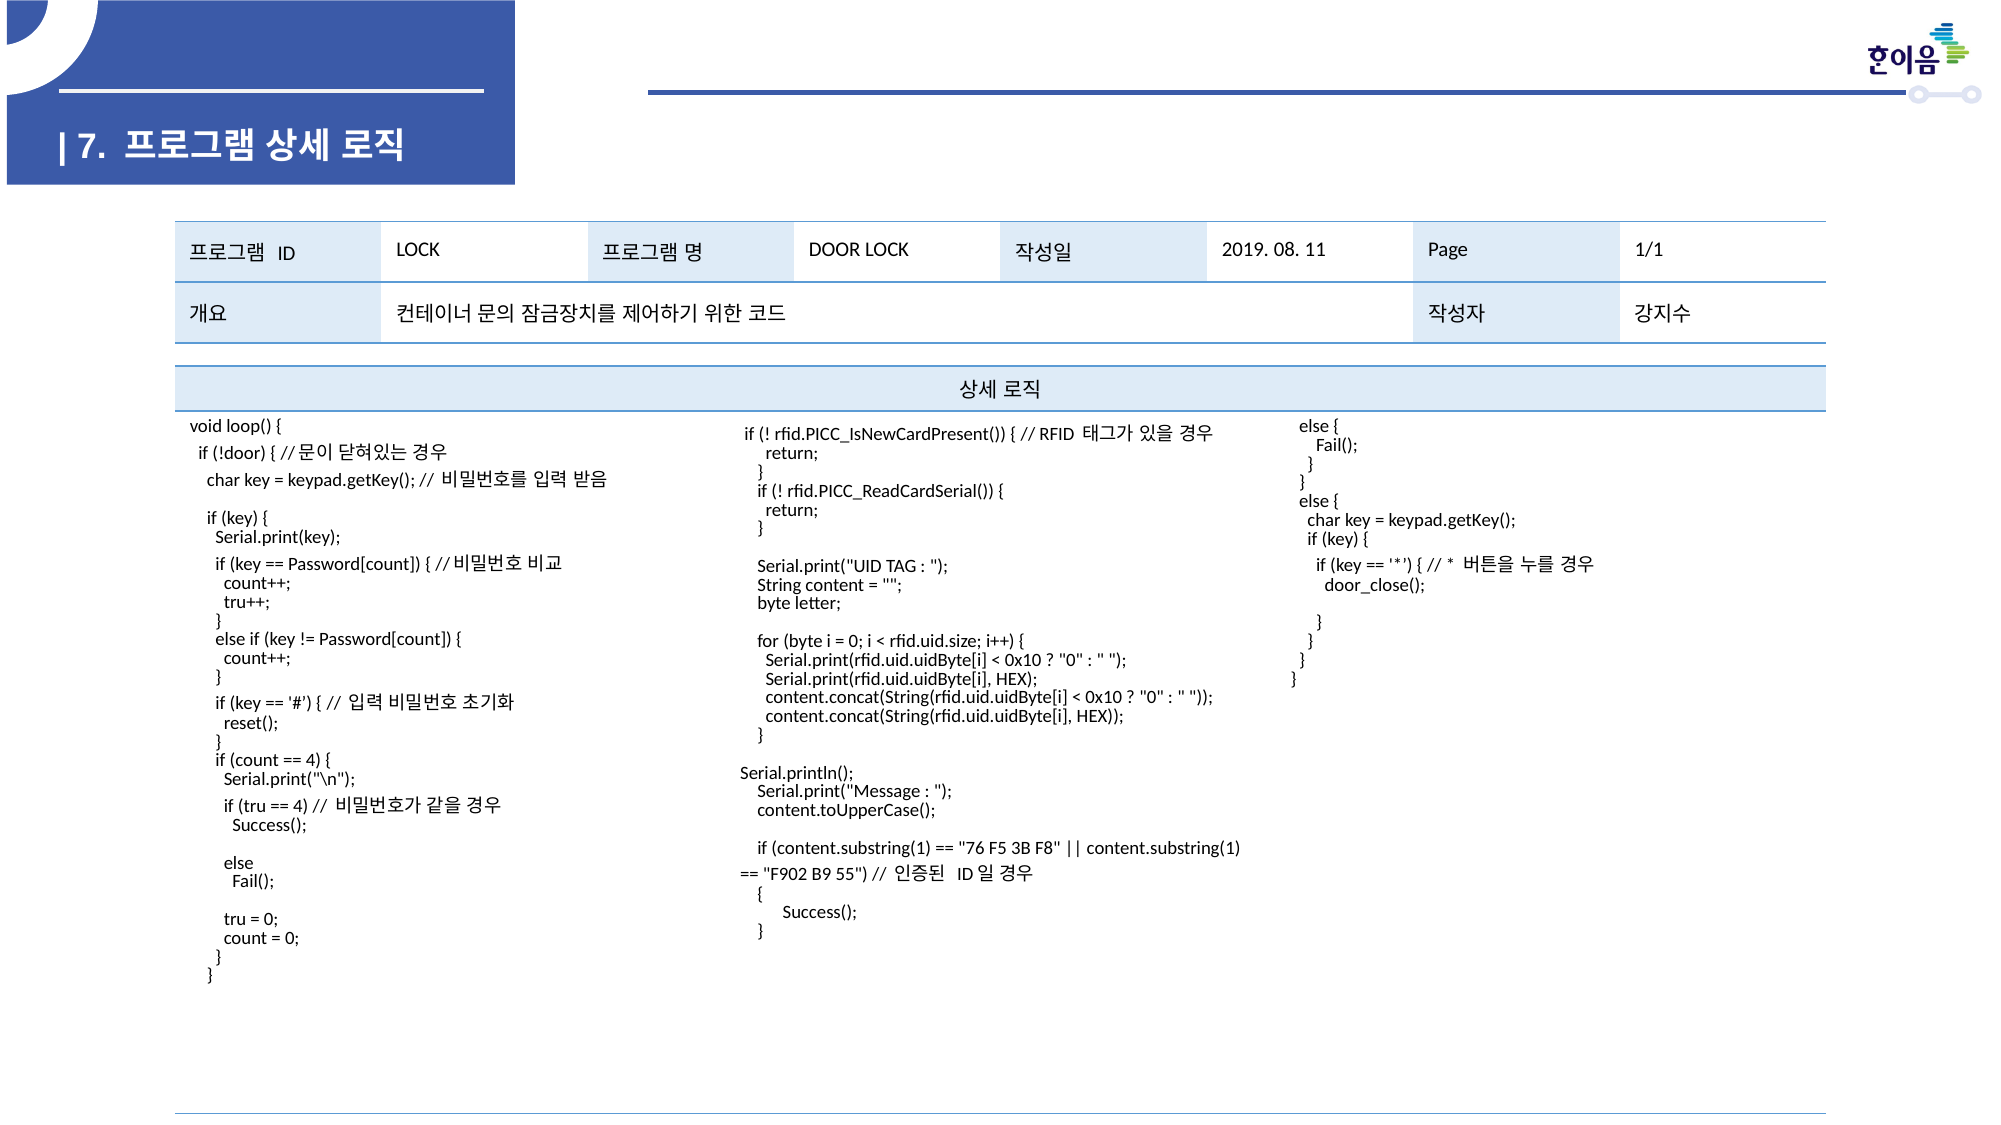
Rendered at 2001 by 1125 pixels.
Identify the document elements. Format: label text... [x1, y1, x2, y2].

table_header DOOR LOCK [794, 222, 1000, 281]
table_cell 개요 [175, 283, 381, 342]
text_box [0, 0, 98, 96]
table_header 프로그램 ID [175, 222, 381, 281]
table_header 1/1 [1620, 222, 1826, 281]
table_header 2019. 08. 11 [1207, 222, 1413, 281]
table_header 작성일 [1000, 222, 1207, 281]
table_cell if (! rfid.PICC_IsNewCardPresent()) { // RFID 태그가 있을 경우 return; } if (! rfid.PICC_ReadCardSerial()) { return; } Serial.print("UID TAG : "); String content = ""; byte letter; for (byte i = 0; i < rfid.uid.size; i++) { Serial.print(rfid.uid.uidByte[i] < 0x10 ? "0" : " "); Serial.print(rfid.uid.uidByte[i], HEX); content.concat(String(rfid.uid.uidByte[i] < 0x10 ? "0" : " ")); content.concat(String(rfid.uid.uidByte[i], HEX)); } Serial.println(); Serial.print("Message : "); content.toUpperCase(); if (content.substring(1) == "76 F5 3B F8" || content.substring(1) == "F902 B9 55") // 인증된 ID일 경우 { Success(); } [725, 412, 1276, 1113]
table_header Page [1413, 222, 1620, 281]
table_header 상세 로직 [175, 367, 1826, 410]
table_header LOCK [381, 222, 588, 281]
table_cell 작성자 [1413, 283, 1620, 342]
table_cell 컨테이너 문의 잠금장치를 제어하기 위한 코드 [381, 283, 1413, 342]
table_cell else { Fail(); } } else { char key = keypad.getKey(); if (key) { if (key == '*’) { // * 버튼을 누를 경우 door_close(); } } } } [1276, 412, 1826, 1113]
text_box | 7. 프로그램 상세 로직 [42, 115, 468, 165]
table_cell void loop() { if (!door) { //문이 닫혀있는 경우 char key = keypad.getKey(); // 비밀번호를 입력 받음 if (key) { Serial.print(key); if (key == Password[count]) { //비밀번호 비교 count++; tru++; } else if (key != Password[count]) { count++; } if (key == '#’) { // 입력 비밀번호 초기화 reset(); } if (count == 4) { Serial.print("\n"); if (tru == 4) // 비밀번호가 같을 경우 Success(); else Fail(); tru = 0; count = 0; } } [175, 412, 725, 1113]
picture [1859, 15, 1982, 107]
text_box [6, 0, 516, 186]
table_header 프로그램 명 [588, 222, 794, 281]
table_cell 강지수 [1620, 283, 1826, 342]
